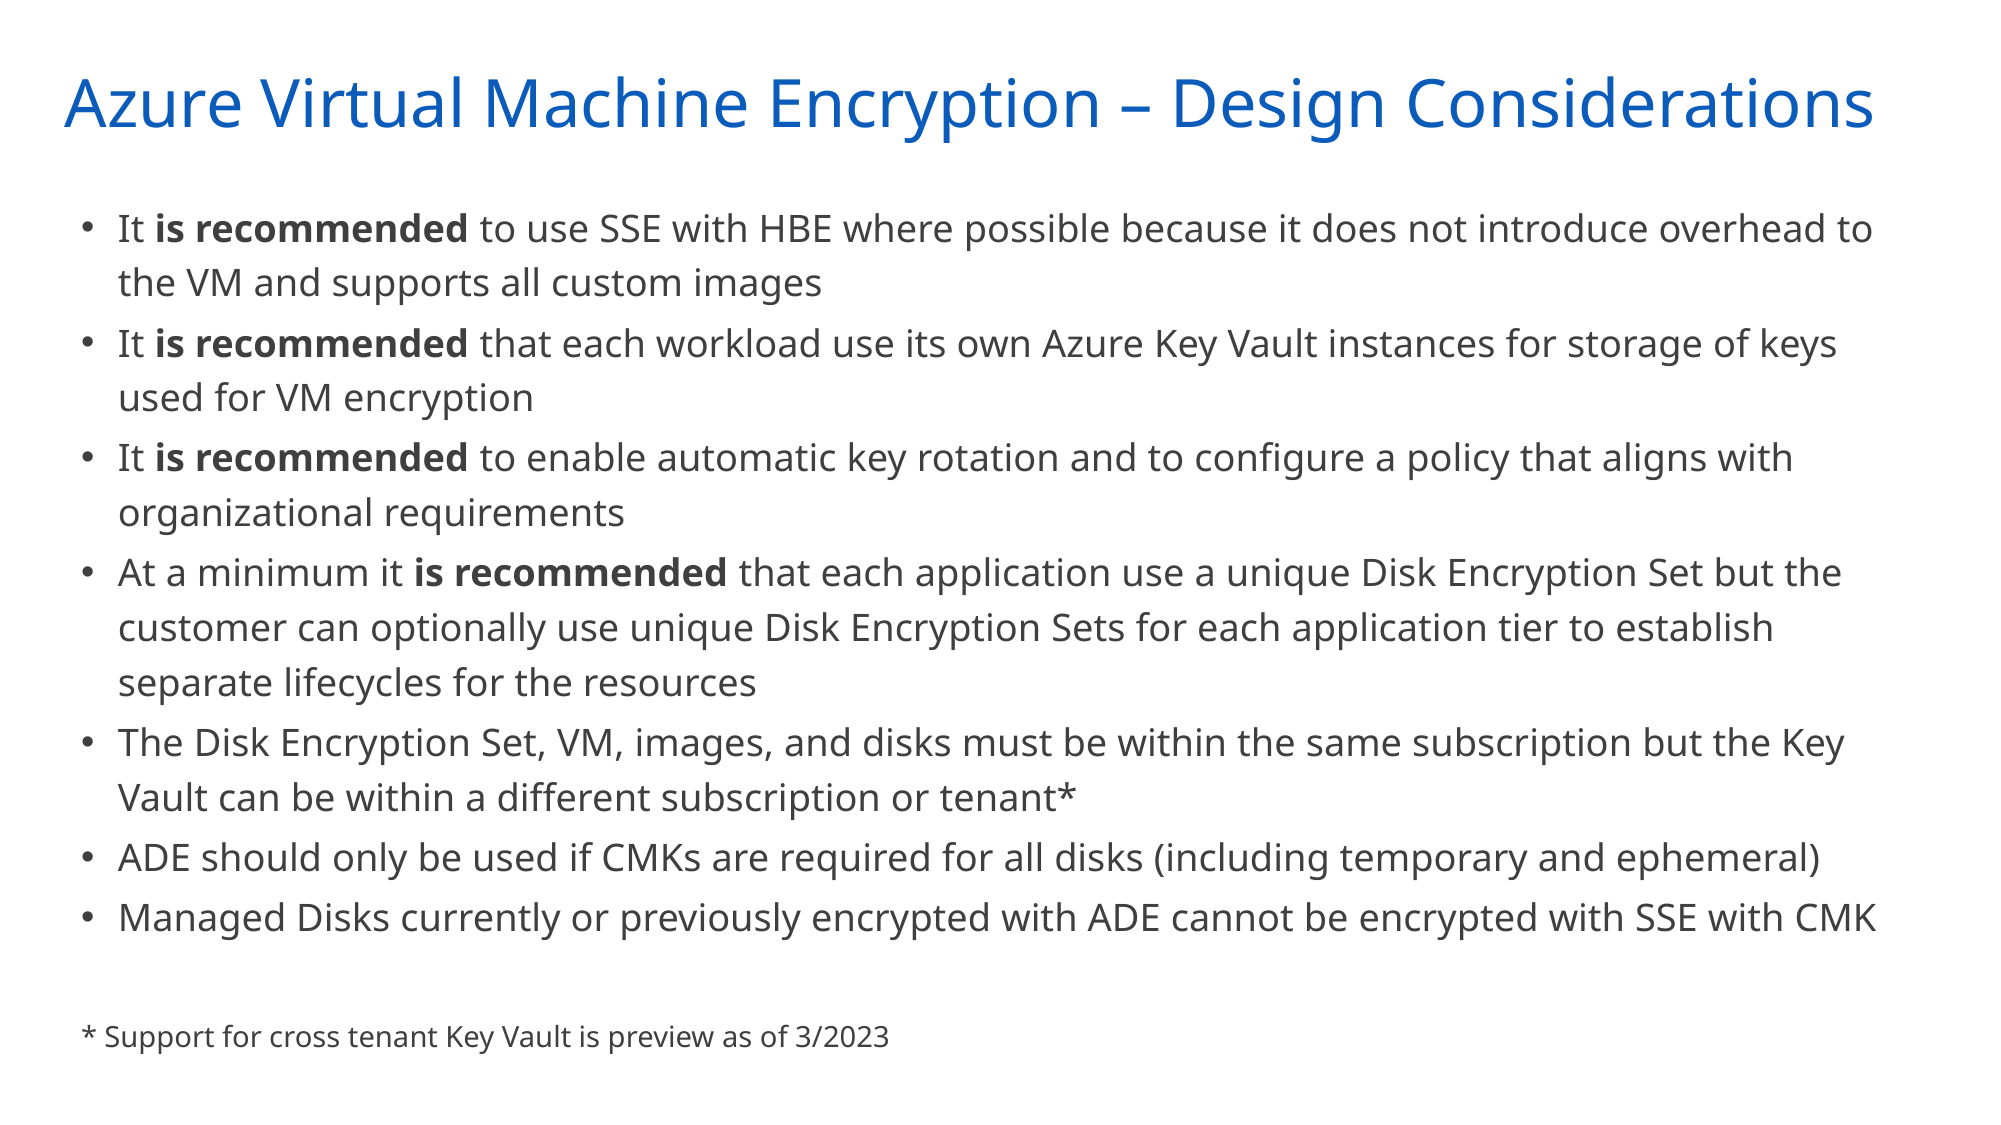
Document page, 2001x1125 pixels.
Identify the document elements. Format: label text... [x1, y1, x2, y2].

text_box * Support for cross tenant Key Vault is preview as of 3/2023 [66, 1004, 1899, 1076]
list It is recommended to use SSE with HBE where possible because it does not introduce overhead to the VM and supports all custom images It is recommended that each workload use its own Azure Key Vault instances for storage of keys used for VM encryption It is recommended to enable automatic key rotation and to configure a policy that aligns with organizational requirements At a minimum it is recommended that each application use a unique Disk Encryption Set but the customer can optionally use unique Disk Encryption Sets for each application tier to establish separate lifecycles for the resources The Disk Encryption Set, VM, images, and disks must be within the same subscription but the Key Vault can be within a different subscription or tenant* ADE should only be used if CMKs are required for all disks (including temporary and ephemeral) Managed Disks currently or previously encrypted with ADE cannot be encrypted with SSE with CMK [66, 187, 1899, 1001]
title Azure Virtual Machine Encryption – Design Considerations [49, 49, 1899, 162]
